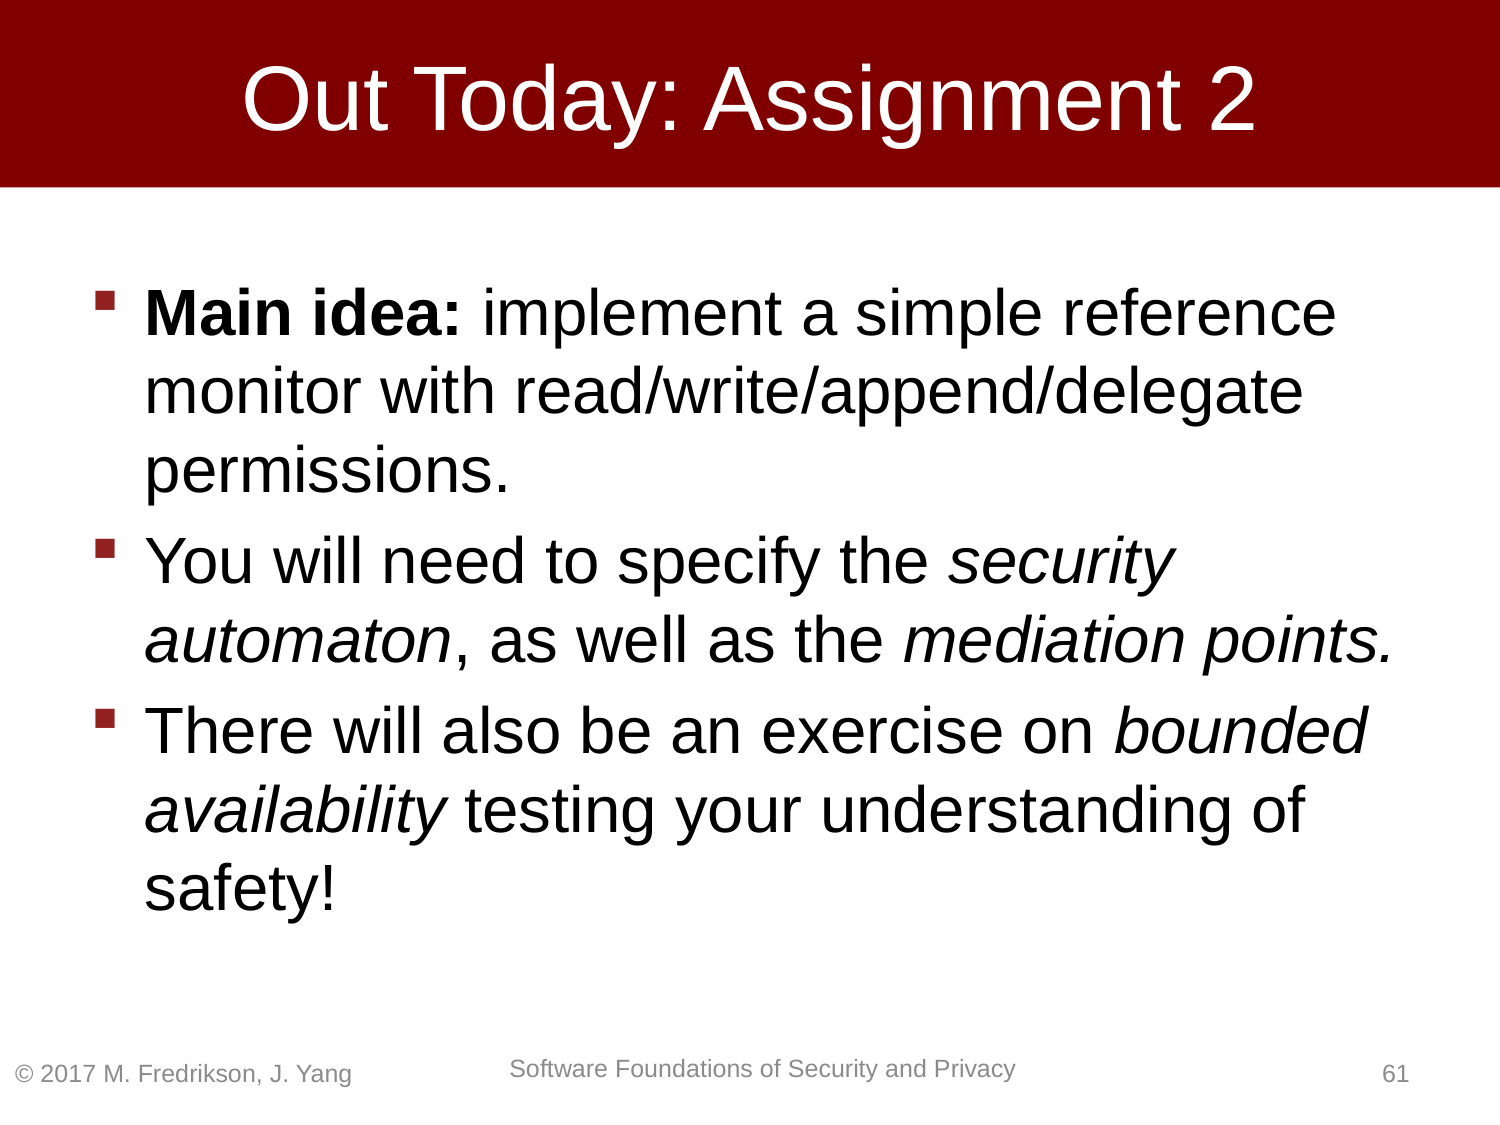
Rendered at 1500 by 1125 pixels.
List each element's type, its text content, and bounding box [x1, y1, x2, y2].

list Main idea: implement a simple reference monitor with read/write/append/delegate permissions. You will need to specify the security automaton, as well as the mediation points. There will also be an exercise on bounded availability testing your understanding of safety! [75, 262, 1425, 1005]
slide_number 60 [1074, 1042, 1425, 1103]
title Out Today: Assignment 2 [0, 0, 1500, 188]
footer © 2017 M. Fredrikson, J. Yang [0, 1042, 475, 1103]
